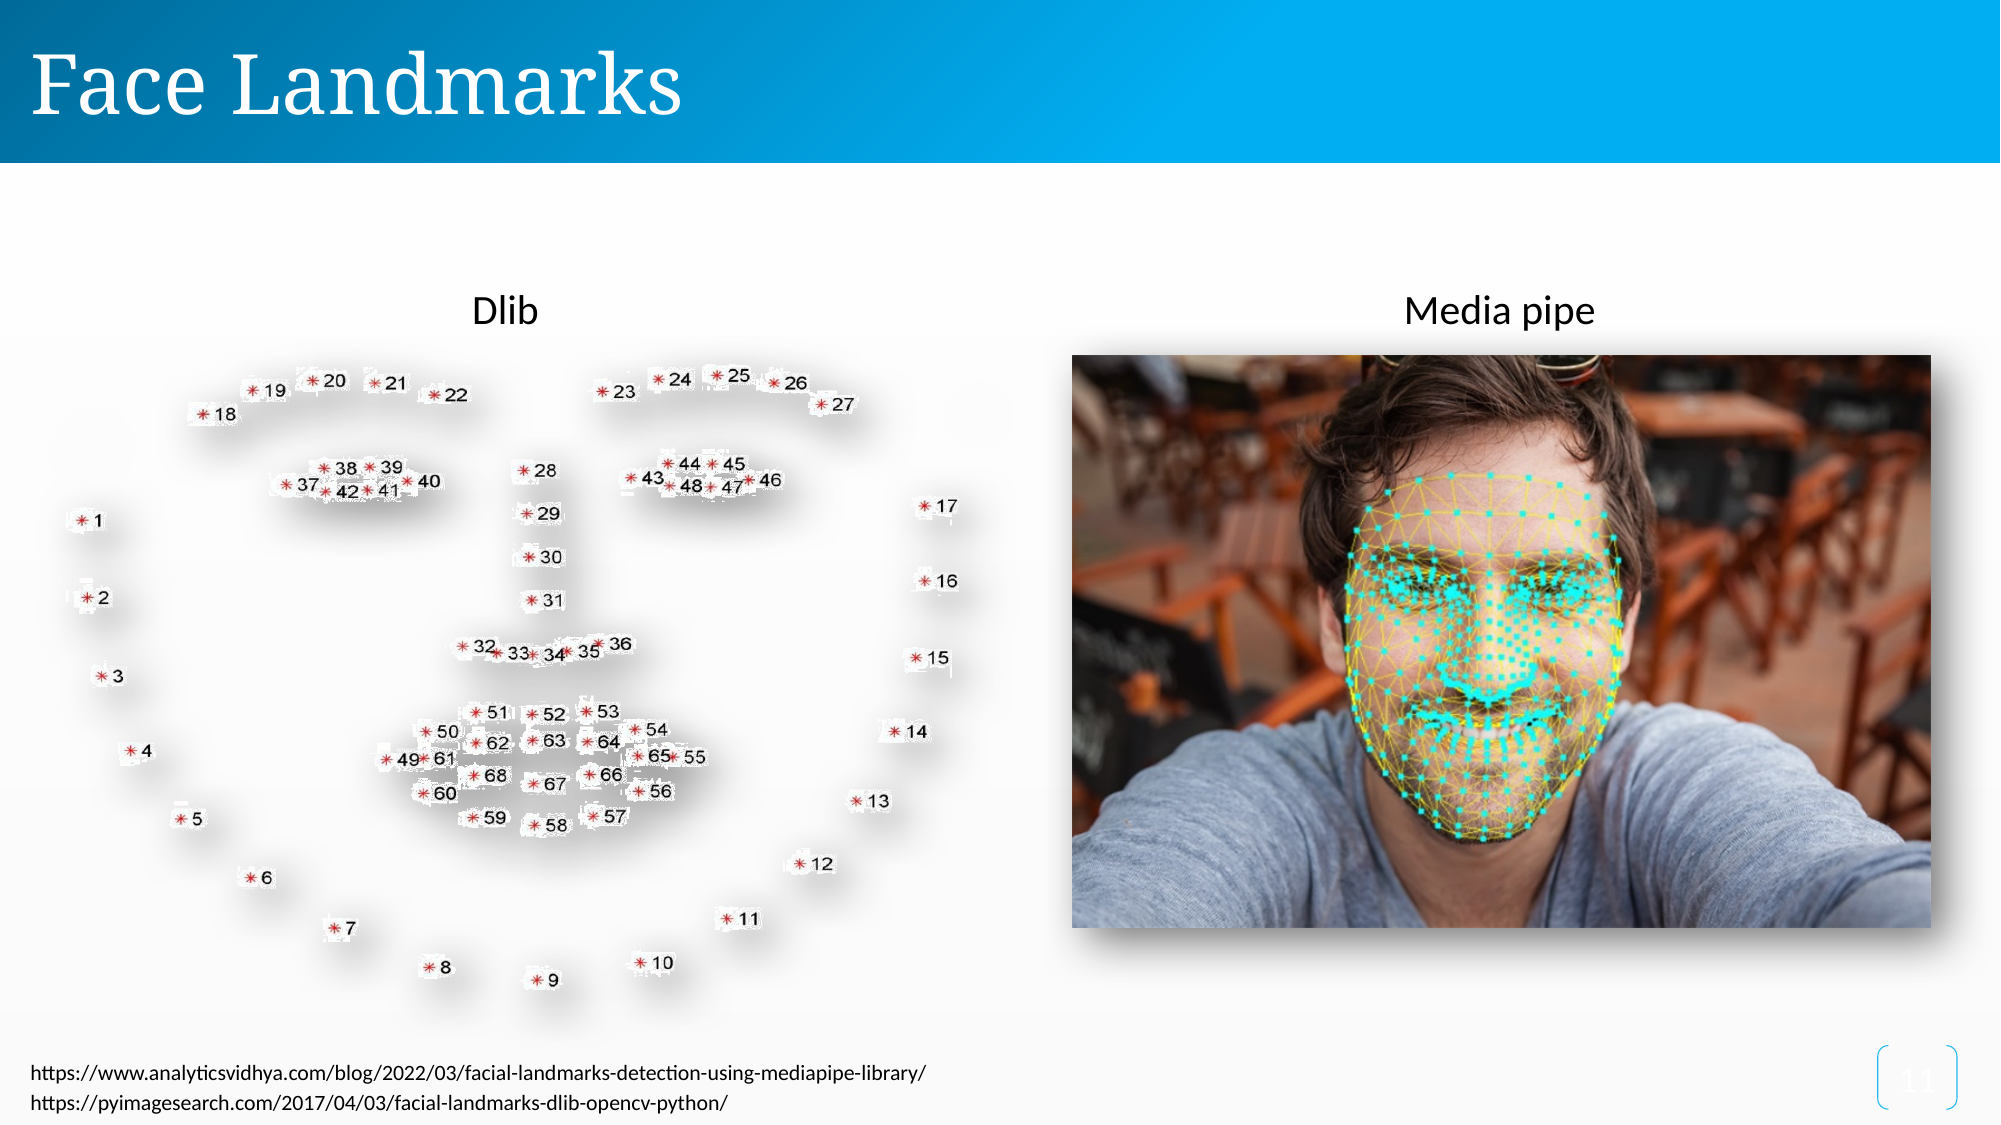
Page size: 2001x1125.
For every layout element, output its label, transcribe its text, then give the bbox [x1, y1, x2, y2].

picture [1072, 355, 1931, 928]
text_box Media pipe [1389, 275, 1636, 340]
text_box https://www.analyticsvidhya.com/blog/2022/03/facial-landmarks-detection-using-mediapipe-library/ [15, 1051, 1345, 1093]
text_box https://pyimagesearch.com/2017/04/03/facial-landmarks-dlib-opencv-python/ [15, 1081, 1613, 1122]
text_box [0, 0, 2000, 163]
text_box 11 [1877, 1044, 1958, 1110]
text_box Dlib [457, 275, 704, 340]
text_box Face Landmarks [15, 23, 1709, 139]
picture [52, 355, 965, 993]
